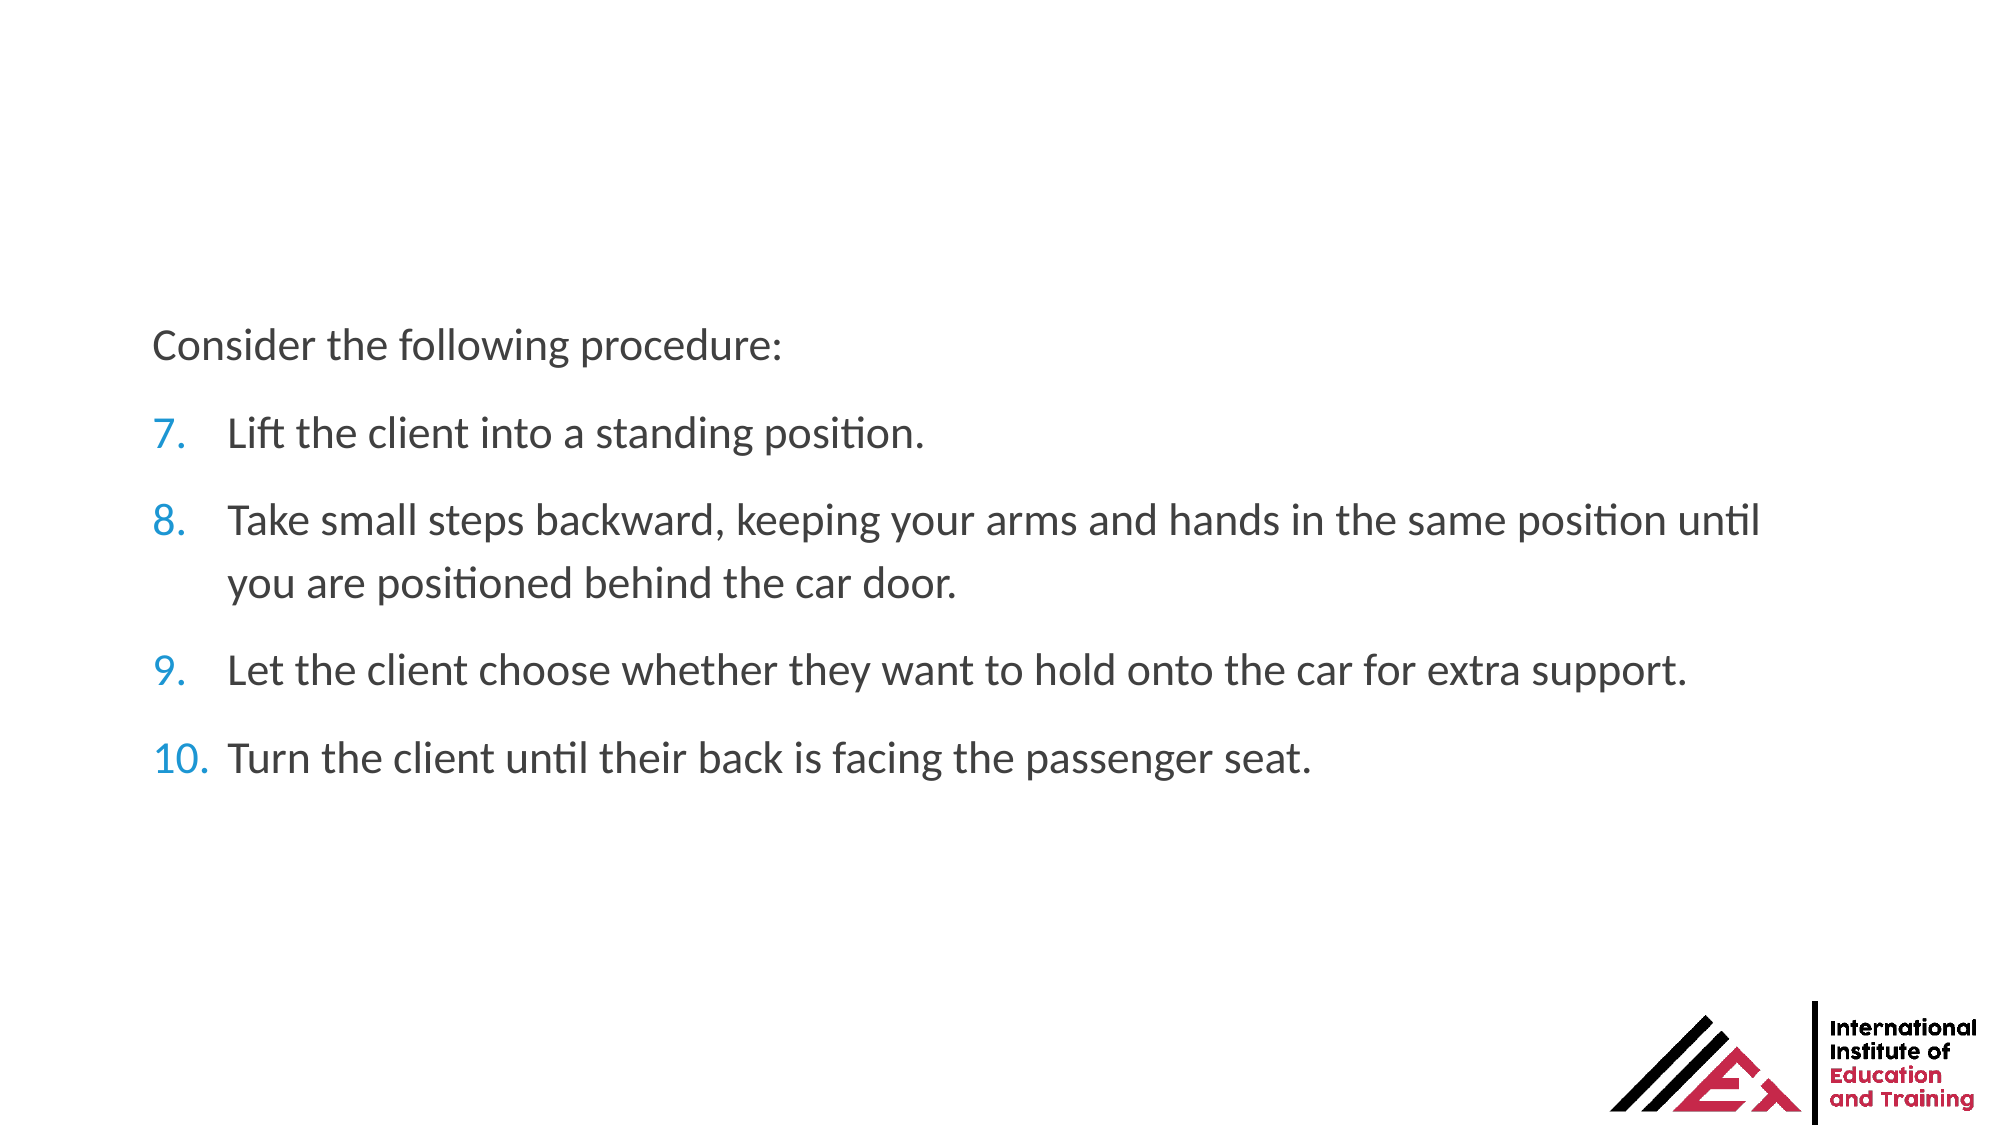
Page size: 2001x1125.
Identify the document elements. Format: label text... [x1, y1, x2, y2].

picture [1609, 1001, 1976, 1125]
list Consider the following procedure: Lift the client into a standing position. Take small steps backward, keeping your arms and hands in the same position until you are positioned behind the car door. Let the client choose whether they want to hold onto the car for extra support. Turn the client until their back is facing the passenger seat. [137, 299, 1793, 1014]
